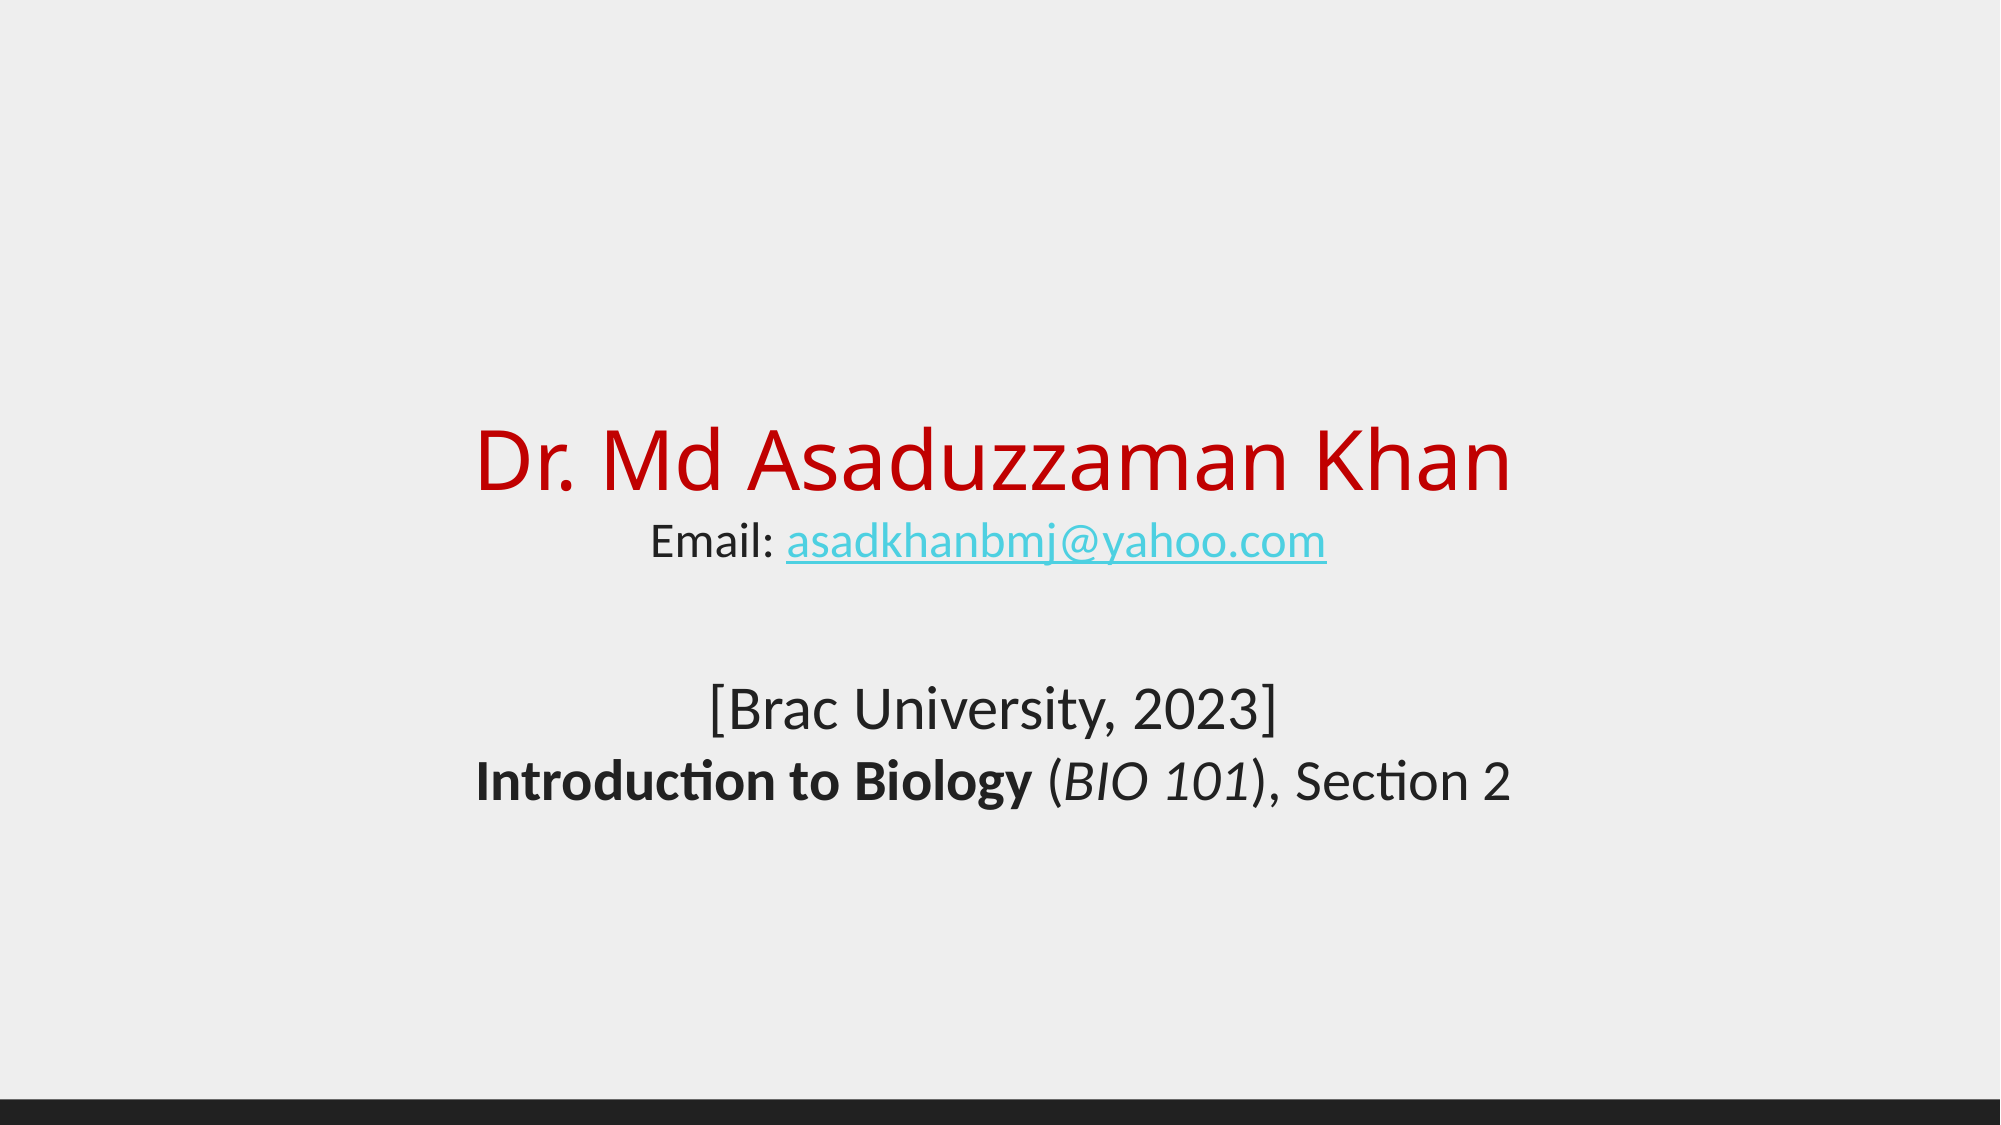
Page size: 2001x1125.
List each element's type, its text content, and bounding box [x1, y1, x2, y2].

text_box Dr. Md Asaduzzaman Khan Email: asadkhanbmj@yahoo.com [Brac University, 2023] Introduction to Biology (BIO 101), Section 2 [0, 0, 2000, 1100]
